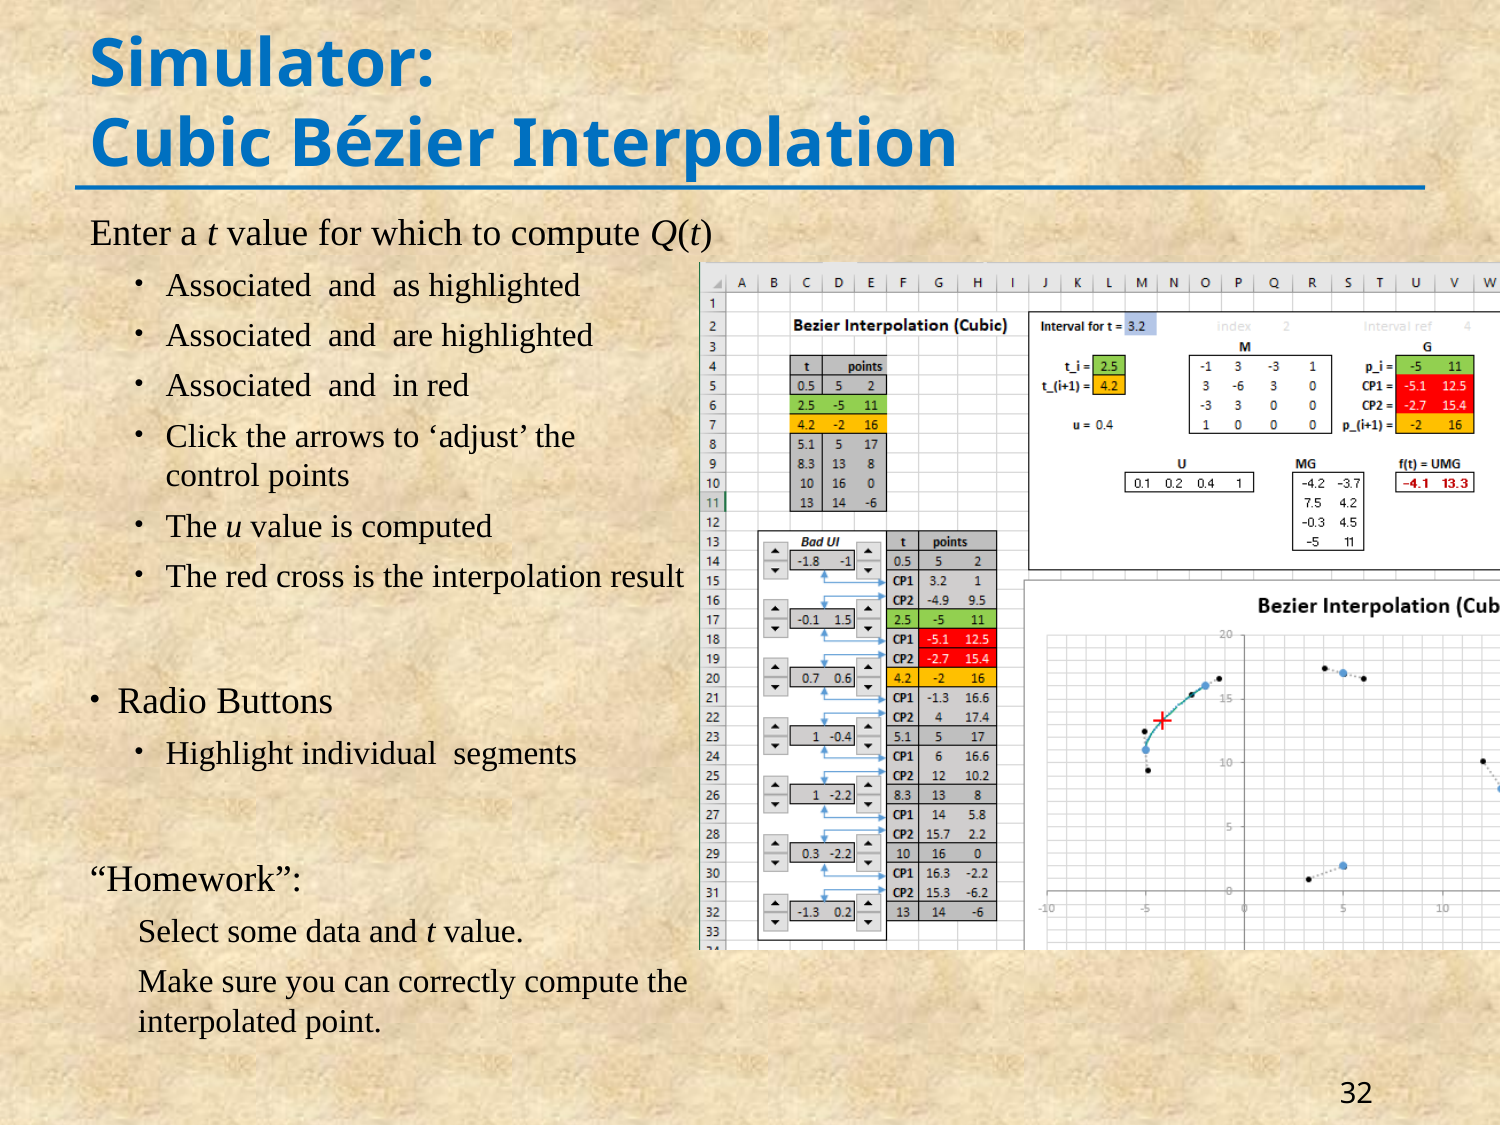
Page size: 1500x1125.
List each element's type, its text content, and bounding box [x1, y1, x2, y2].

picture [0, 0, 1500, 1125]
title Simulator: Cubic Bézier Interpolation [75, 24, 1488, 188]
slide_number 32 [1325, 1066, 1425, 1125]
